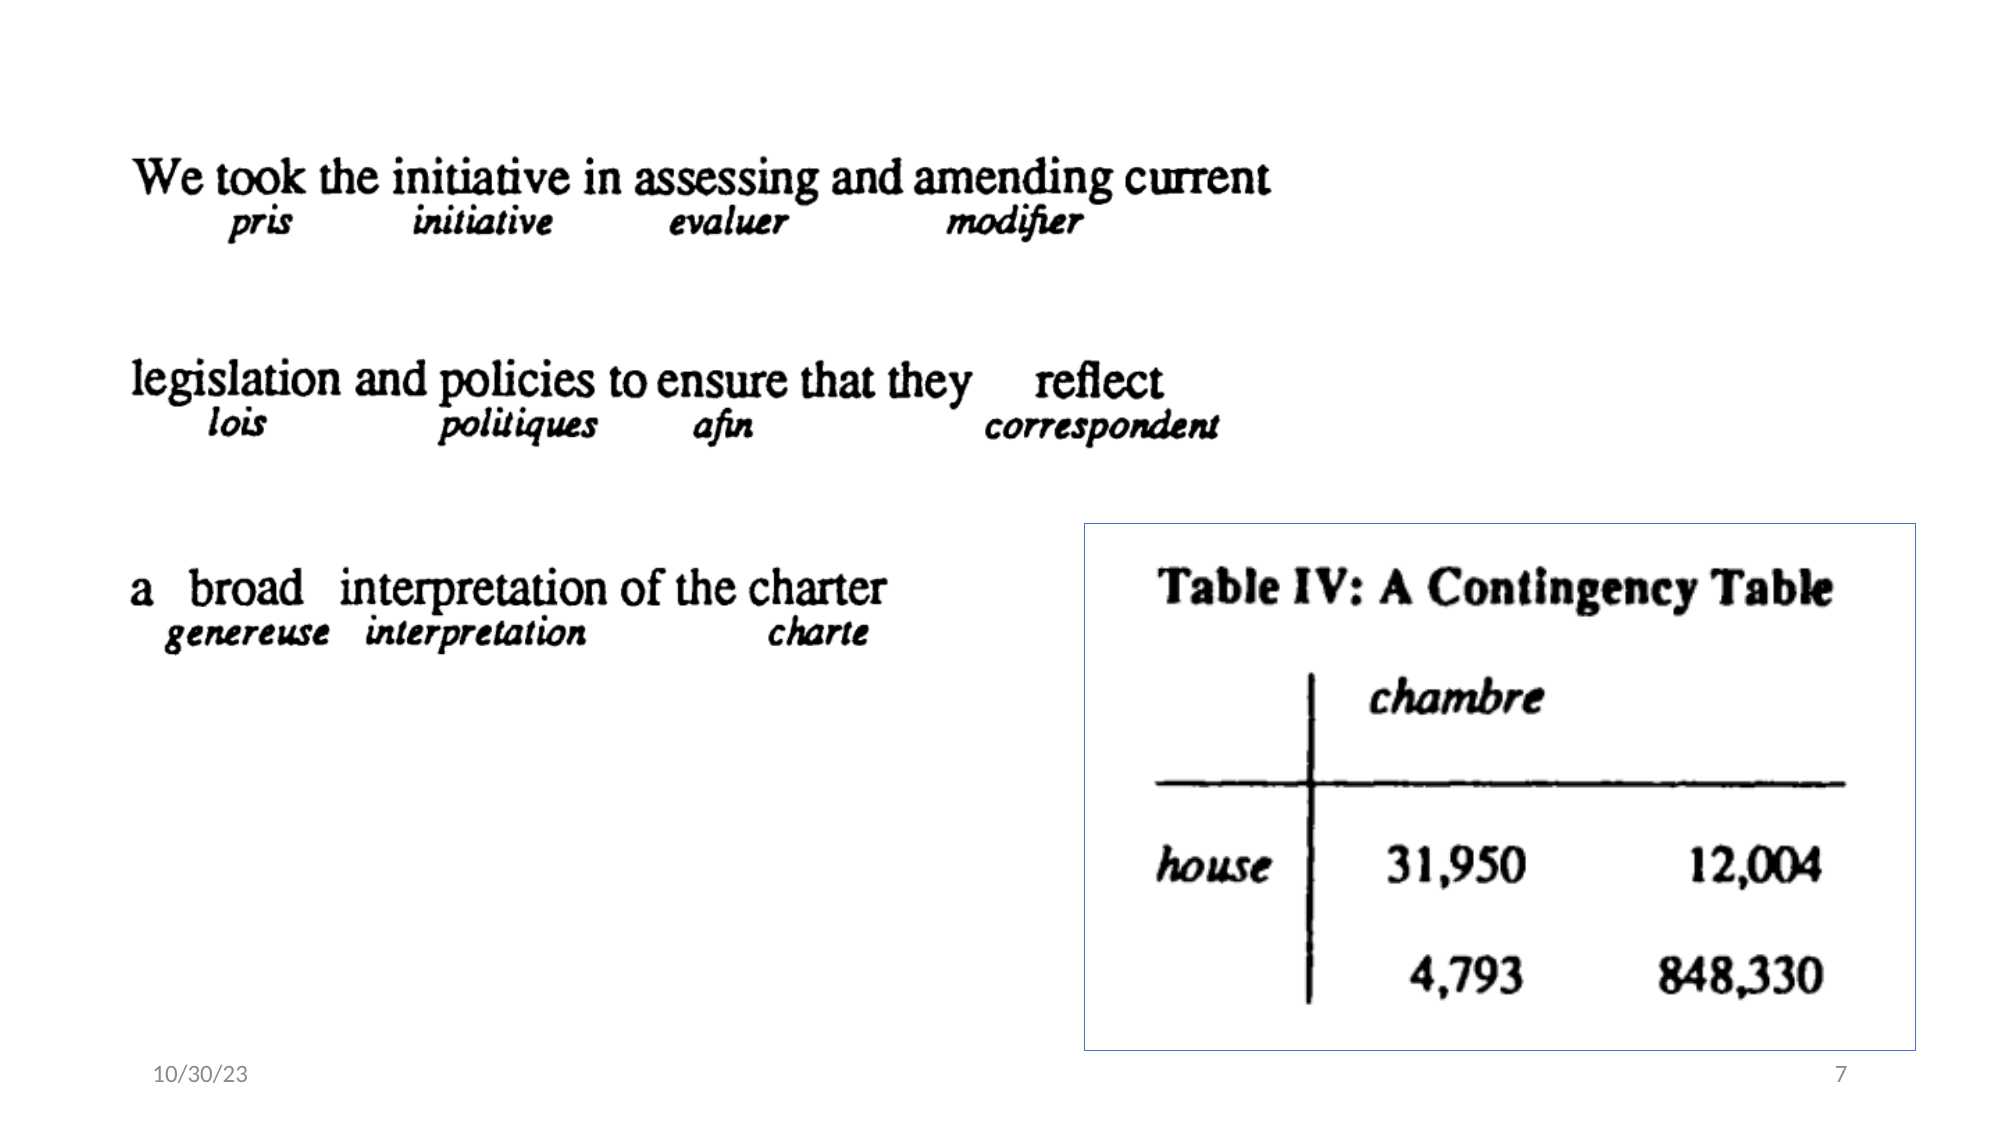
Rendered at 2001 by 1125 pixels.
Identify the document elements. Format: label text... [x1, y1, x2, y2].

picture [43, 120, 1916, 1051]
slide_number 7 [1412, 1051, 1863, 1103]
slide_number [137, 1042, 588, 1103]
